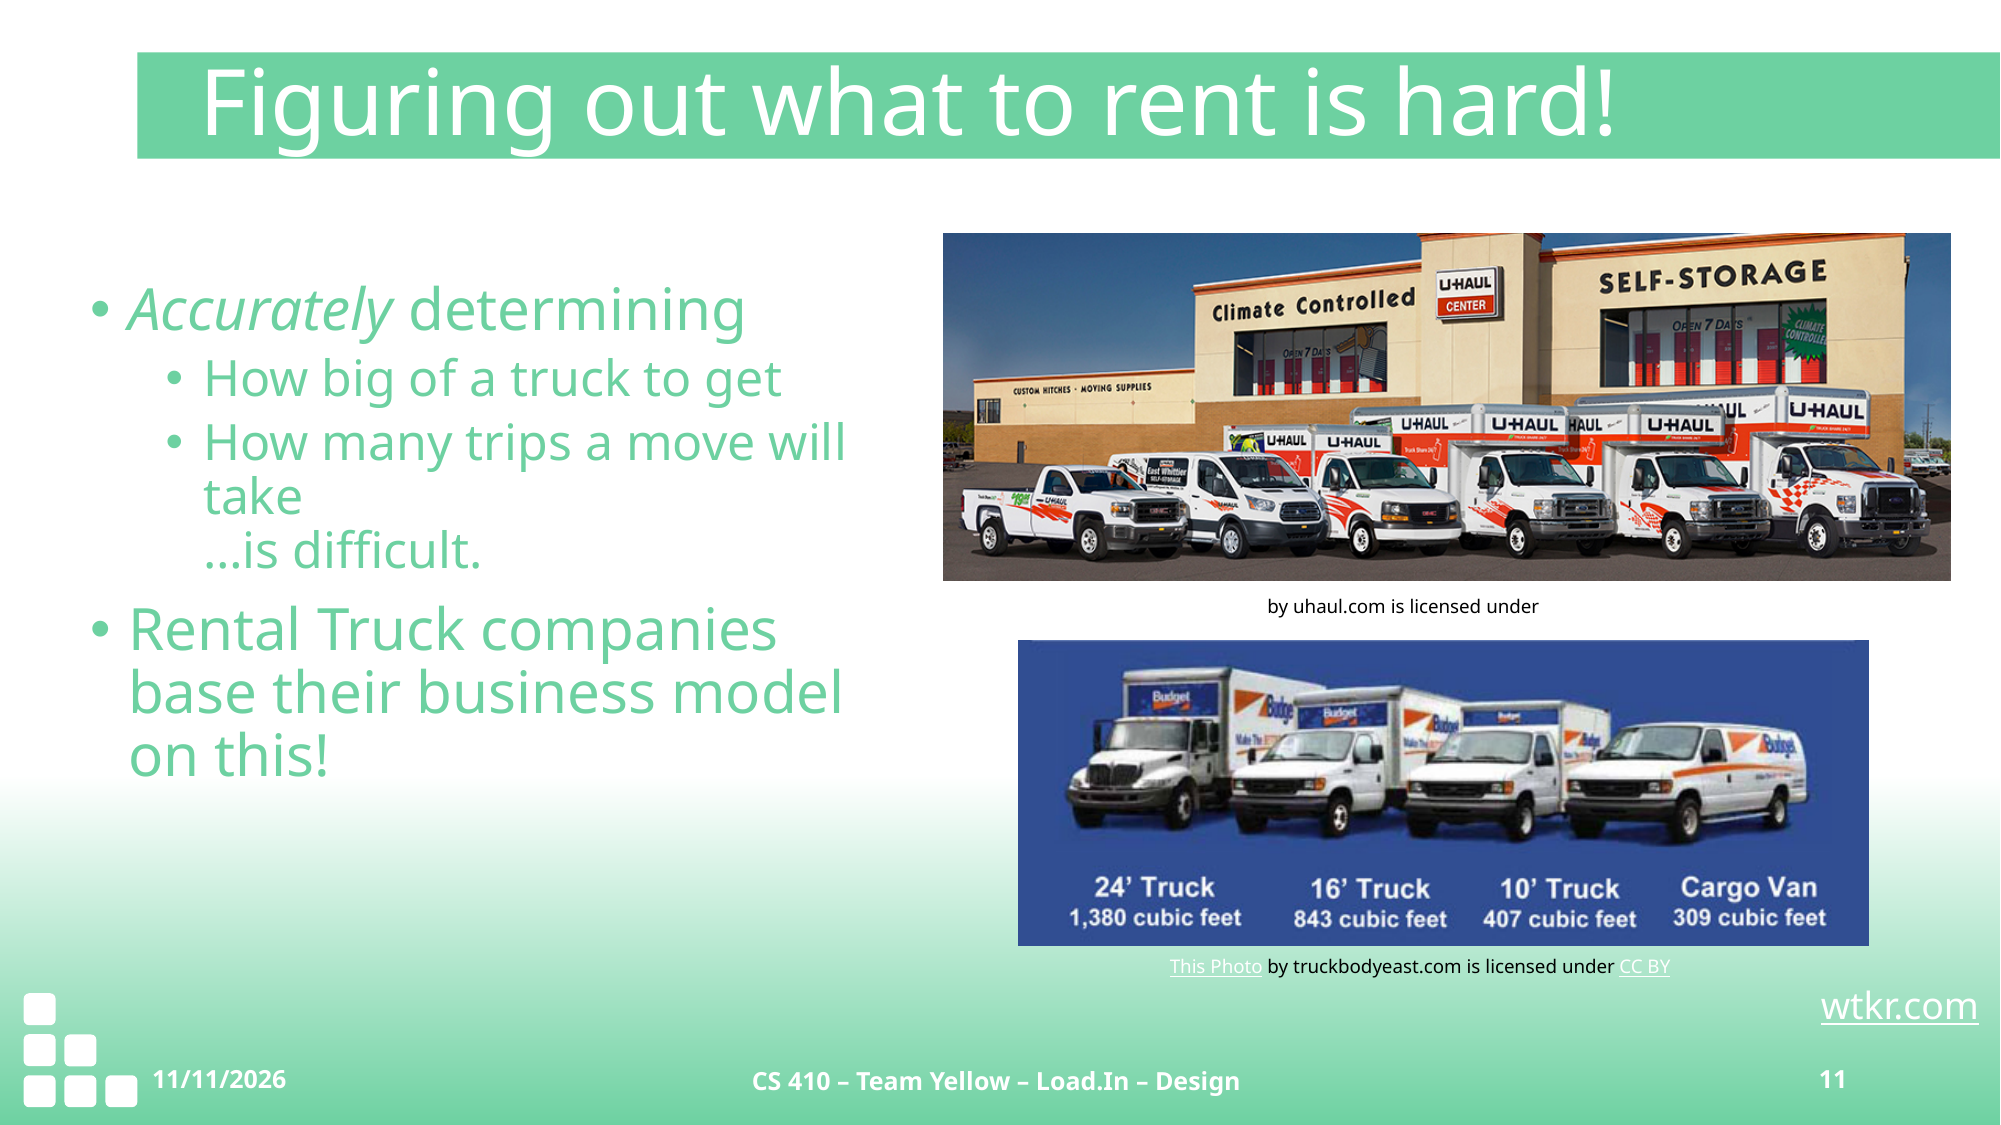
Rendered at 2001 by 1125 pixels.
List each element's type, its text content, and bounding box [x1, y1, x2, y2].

text_box This Photo by truckbodyeast.com is licensed under CC BY [1154, 954, 1830, 990]
text_box CS 410 – Team Yellow – Load.In – Design [662, 1035, 1338, 1125]
text_box [131, 853, 1857, 1072]
text_box 11/17/2020 [137, 1072, 588, 1125]
picture [1018, 640, 1869, 946]
text_box This Photo by uhaul.com is licensed under CC BY [1154, 589, 1800, 630]
text_box 11 [1412, 1041, 1863, 1125]
text_box Figuring out what to rent is hard! [137, 52, 2000, 159]
text_box Accurately determining How big of a truck to get How many trips a move will take …is difficult. Rental Truck companies base their business model on this! [75, 272, 926, 987]
text_box wtkr.com [1805, 974, 1994, 1041]
picture [942, 233, 1952, 582]
